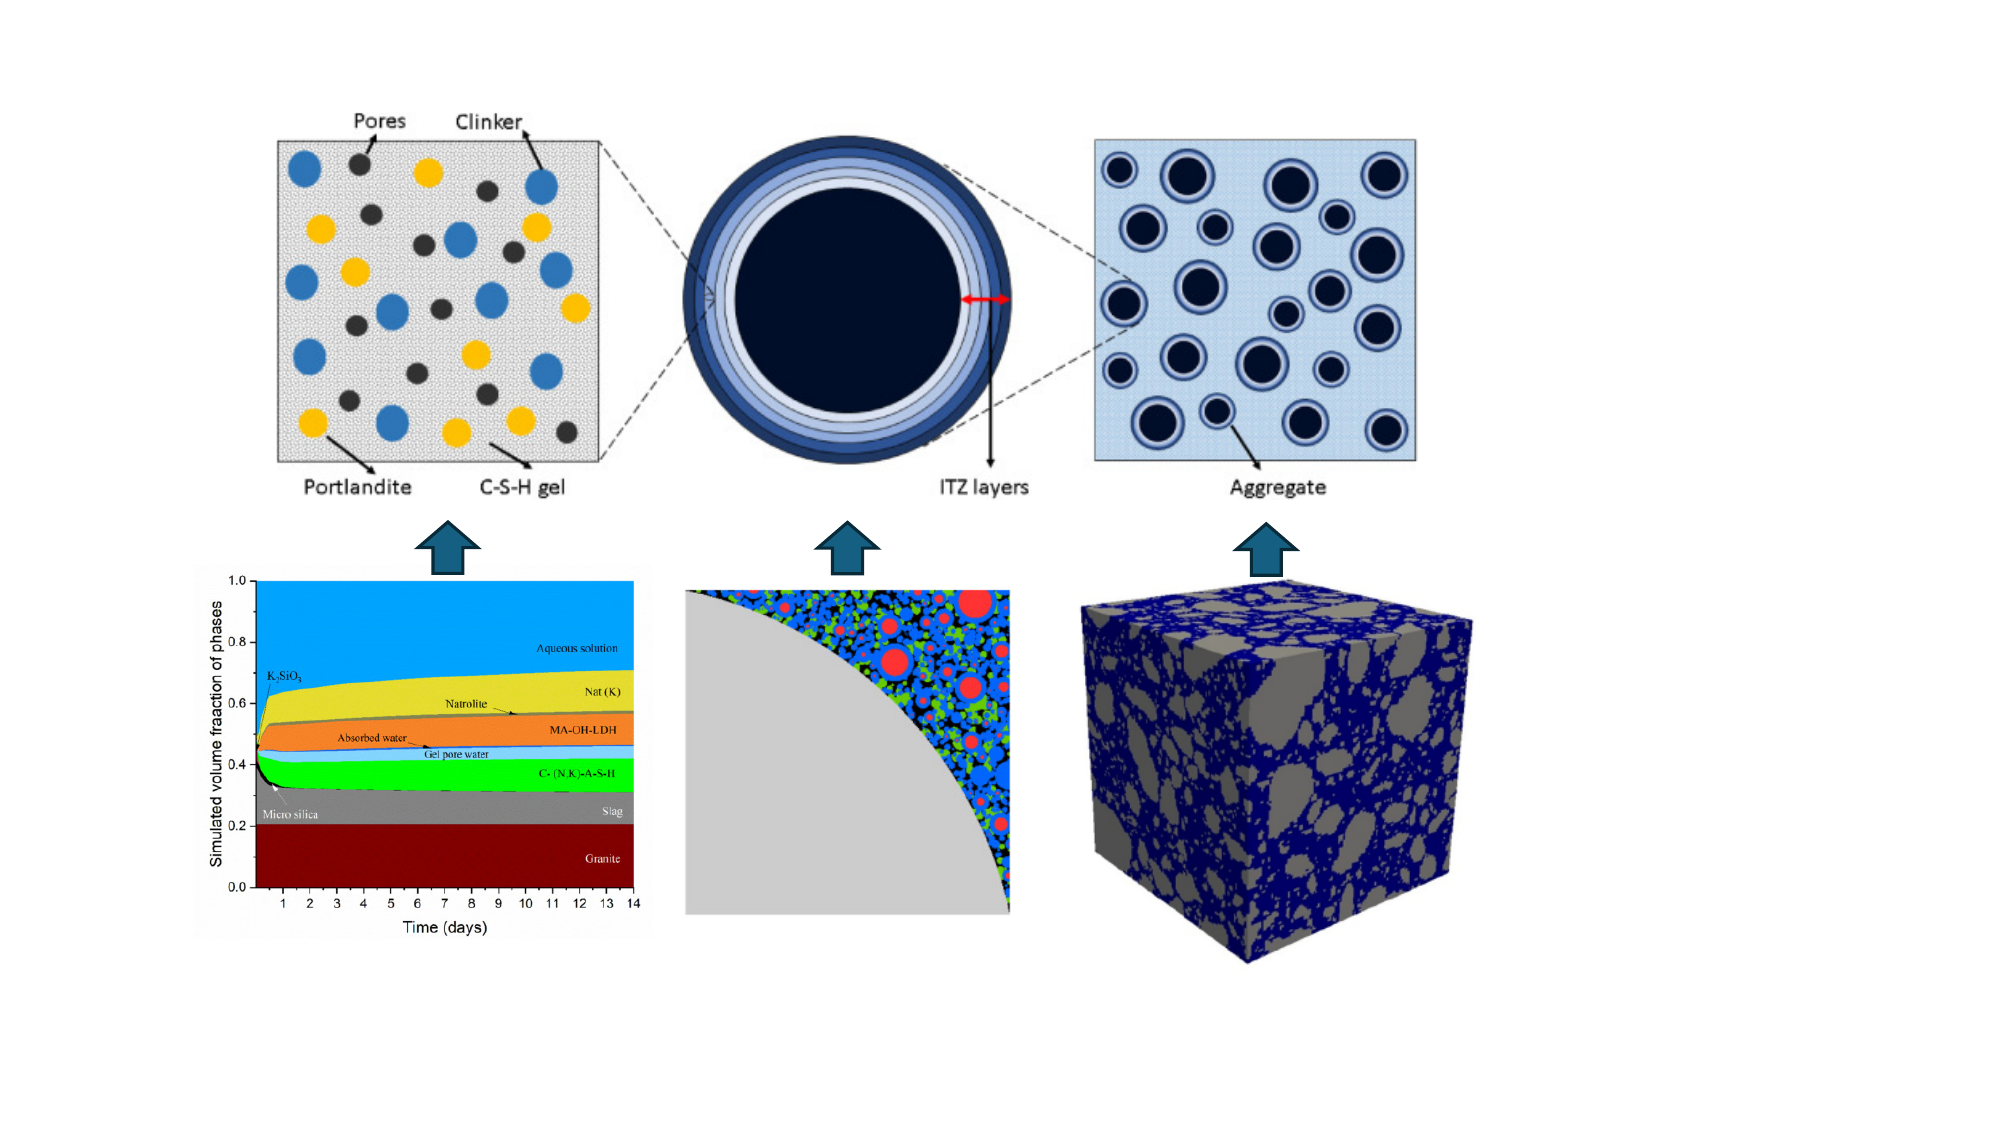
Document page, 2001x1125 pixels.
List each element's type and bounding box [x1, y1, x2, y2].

text_box [192, 111, 1493, 971]
